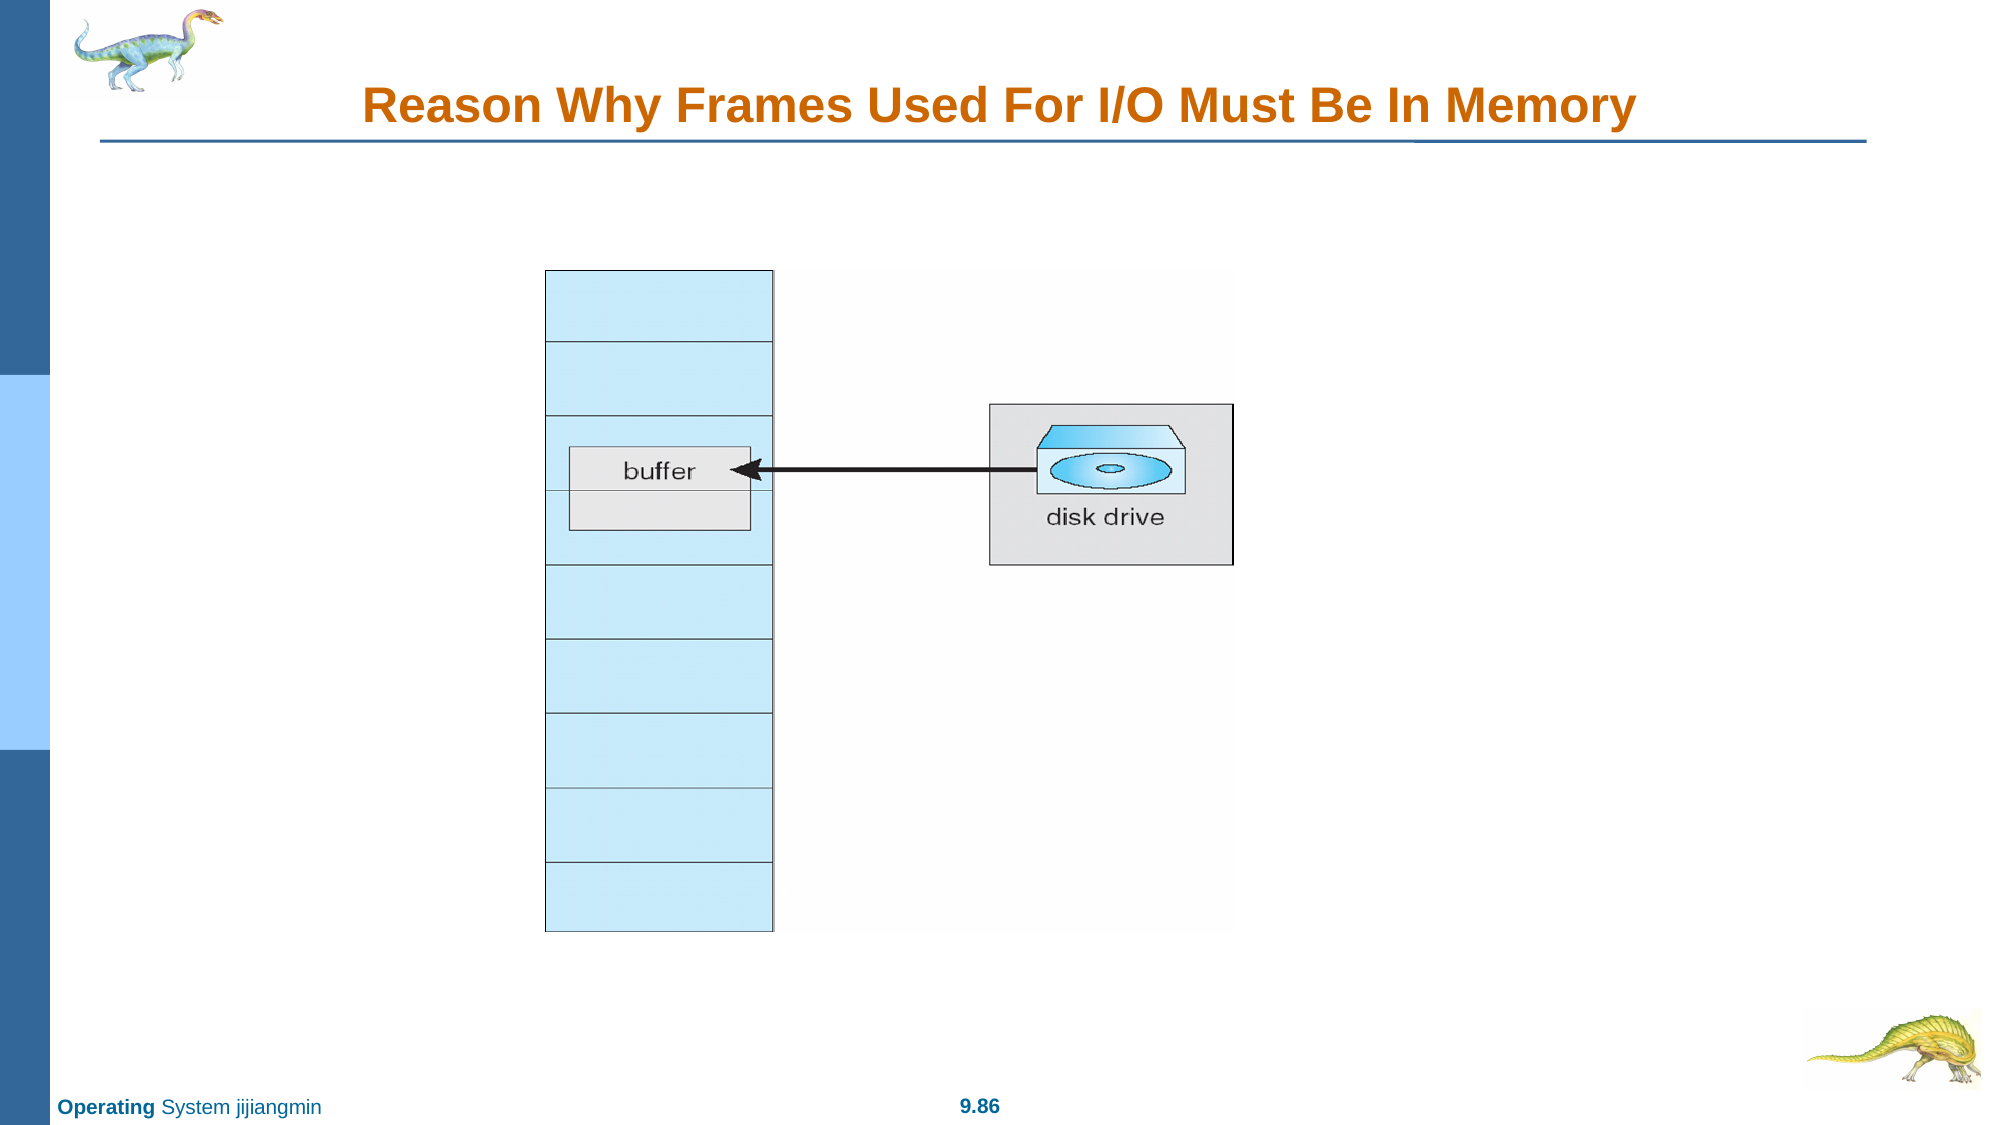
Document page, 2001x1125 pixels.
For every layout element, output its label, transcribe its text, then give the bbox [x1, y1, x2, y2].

title Reason Why Frames Used For I/O Must Be In Memory [99, 45, 1900, 141]
picture [544, 269, 1235, 932]
picture [1804, 1007, 1982, 1090]
picture [62, 0, 240, 101]
